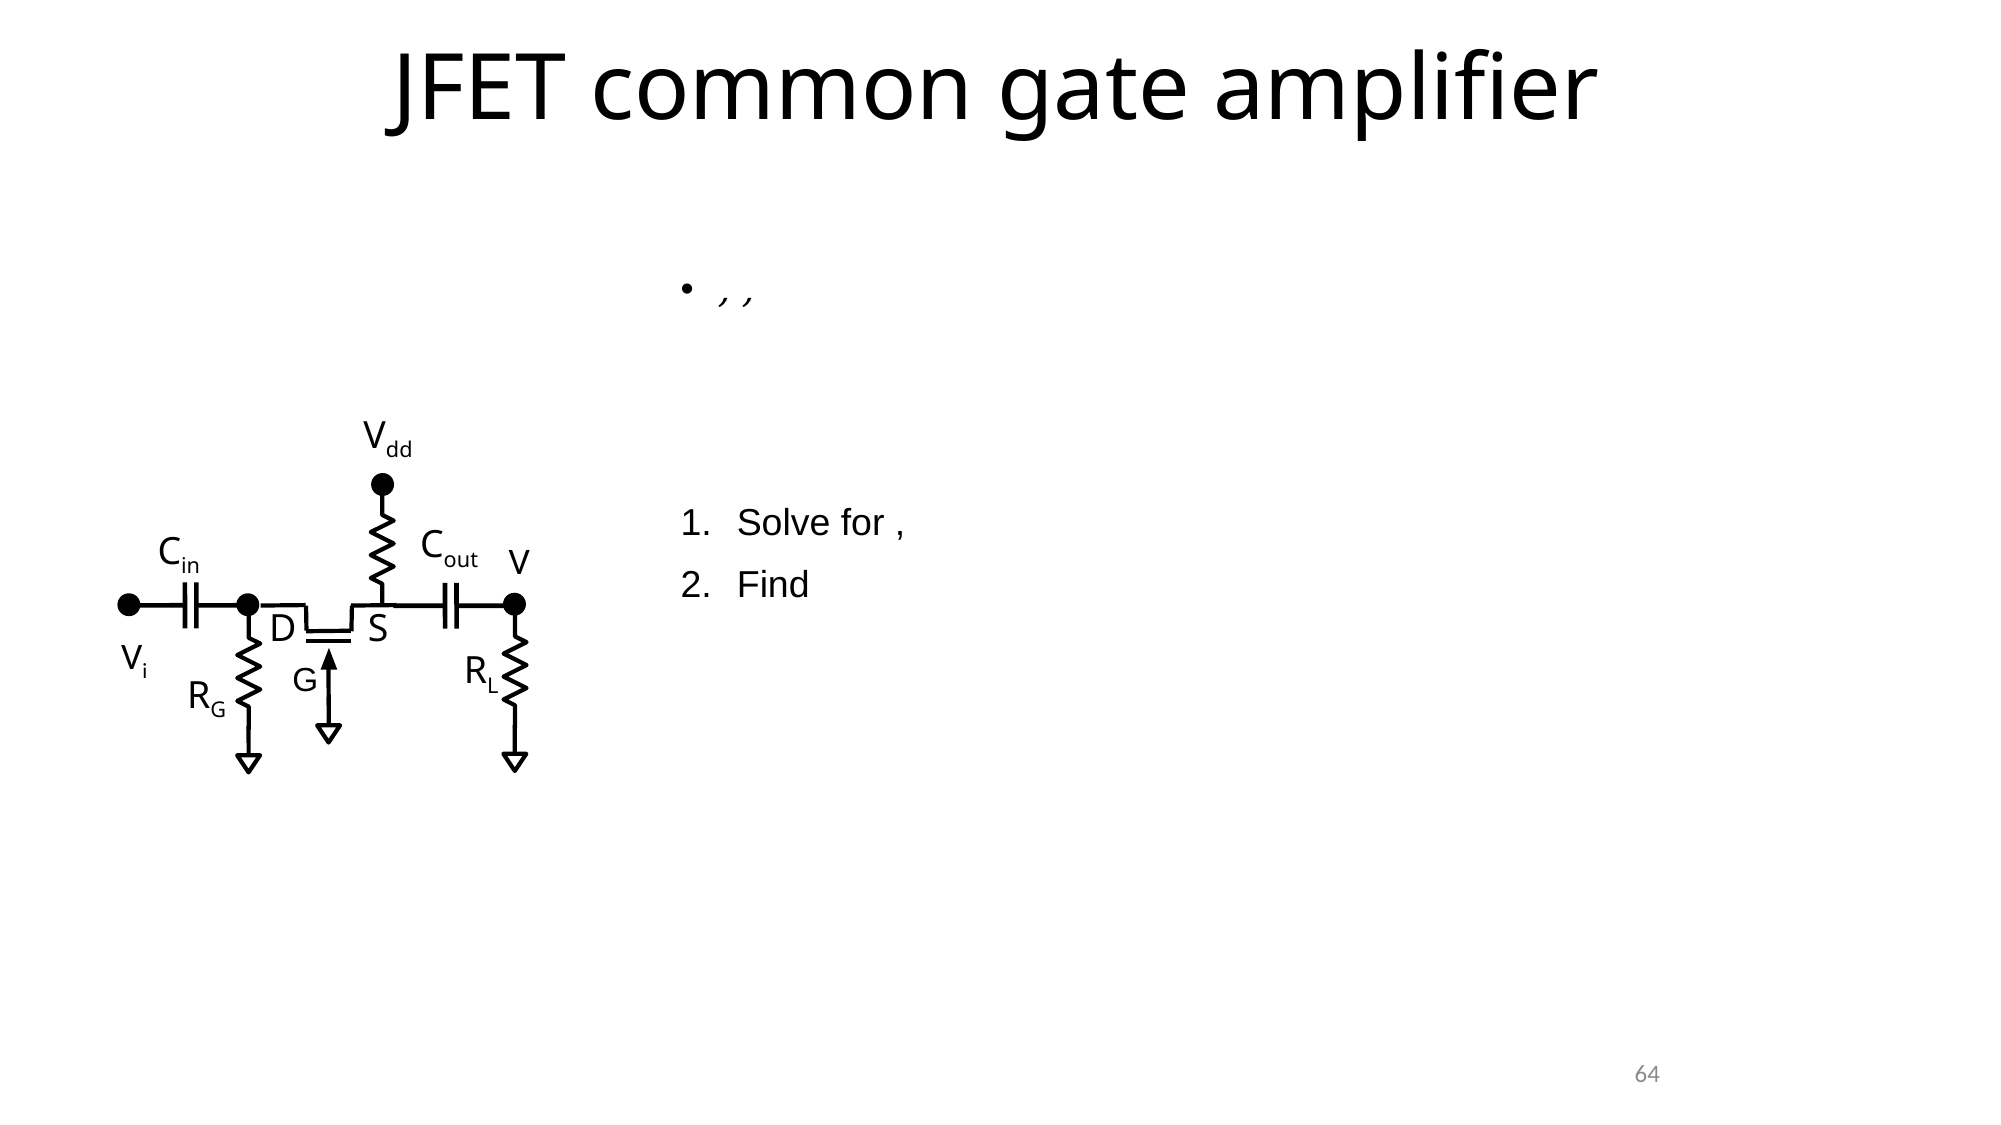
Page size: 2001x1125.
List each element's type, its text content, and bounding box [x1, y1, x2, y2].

title JFET common gate amplifier [54, 18, 1938, 162]
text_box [100, 403, 541, 773]
slide_number 64 [1325, 1042, 1675, 1103]
